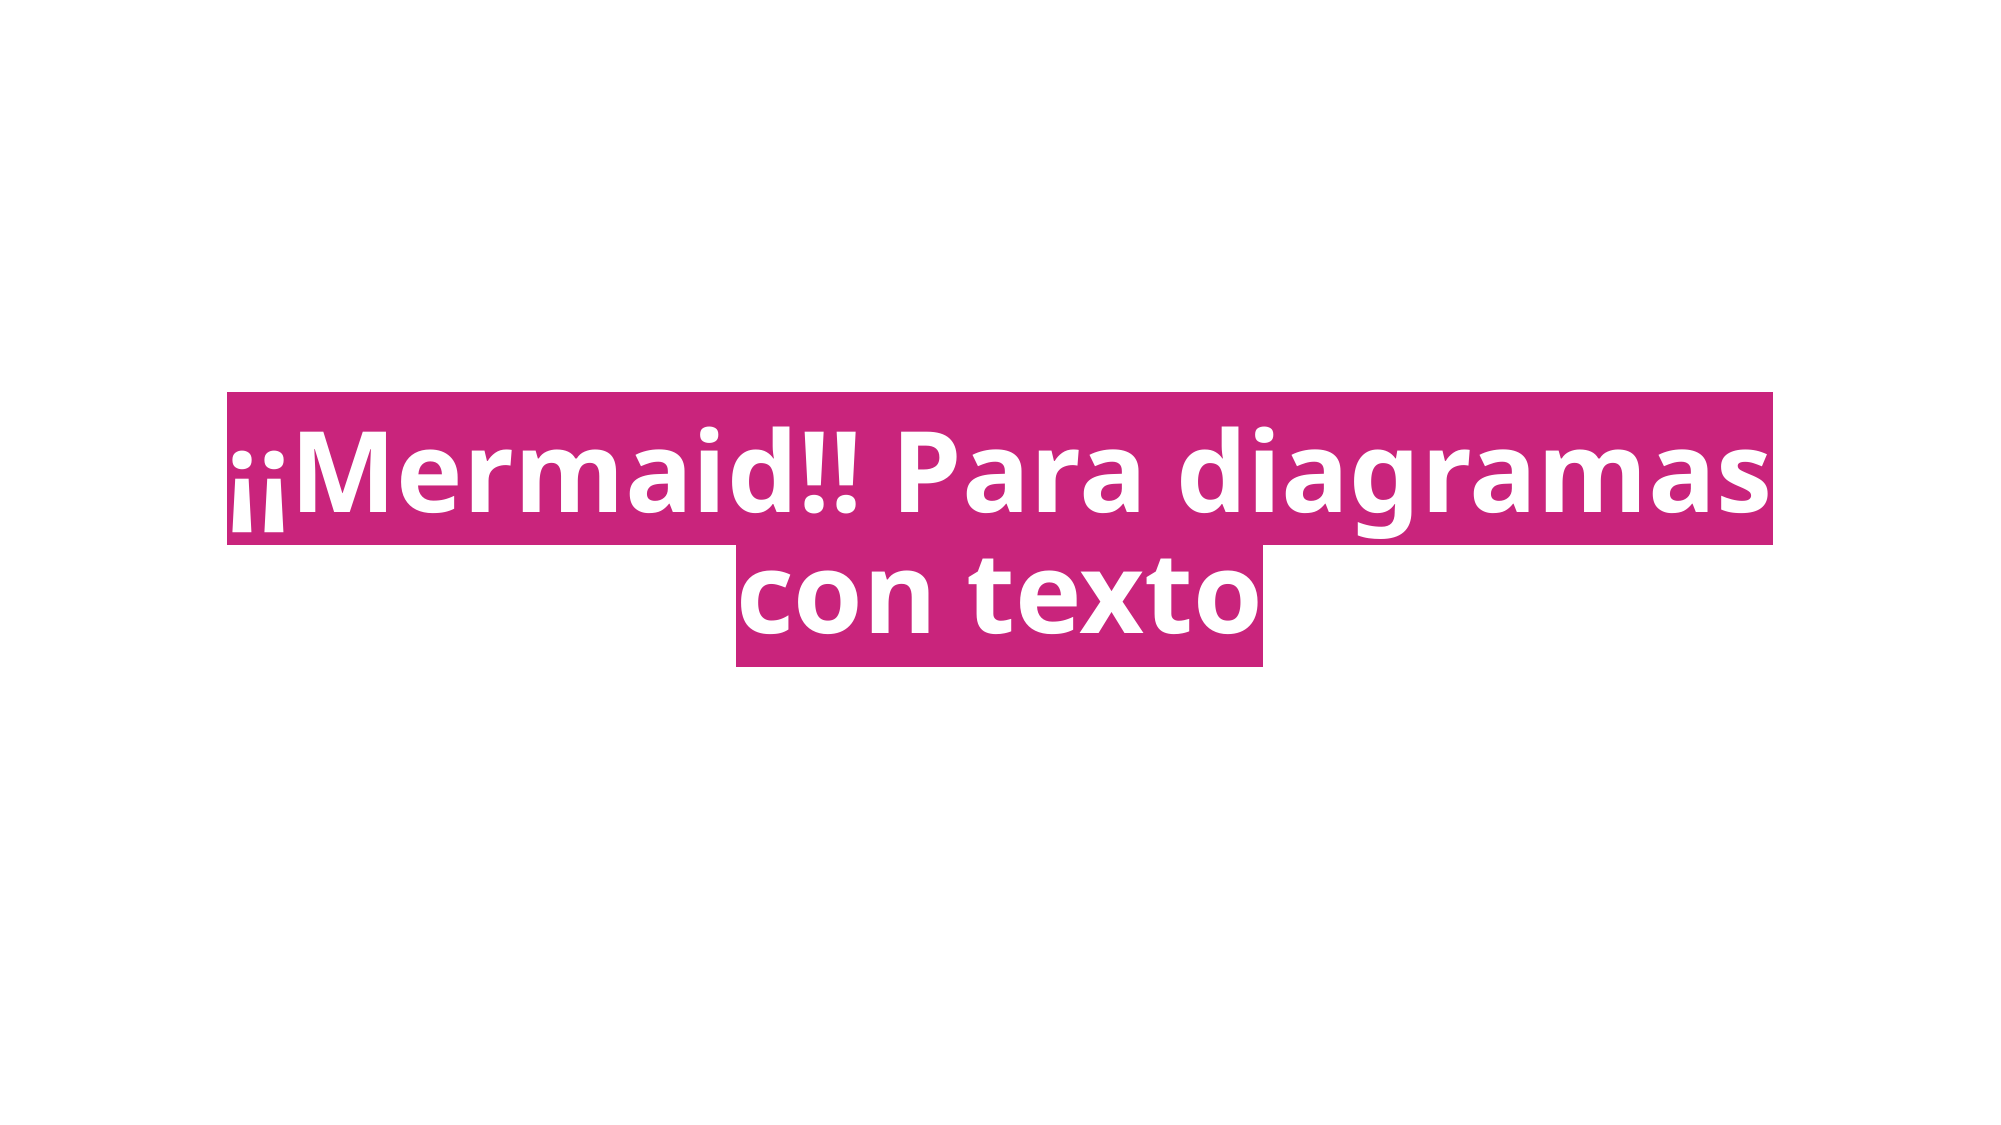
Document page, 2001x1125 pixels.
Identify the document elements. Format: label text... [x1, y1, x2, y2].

list ¡¡Mermaid!! Para diagramas con texto [137, 59, 1863, 1014]
